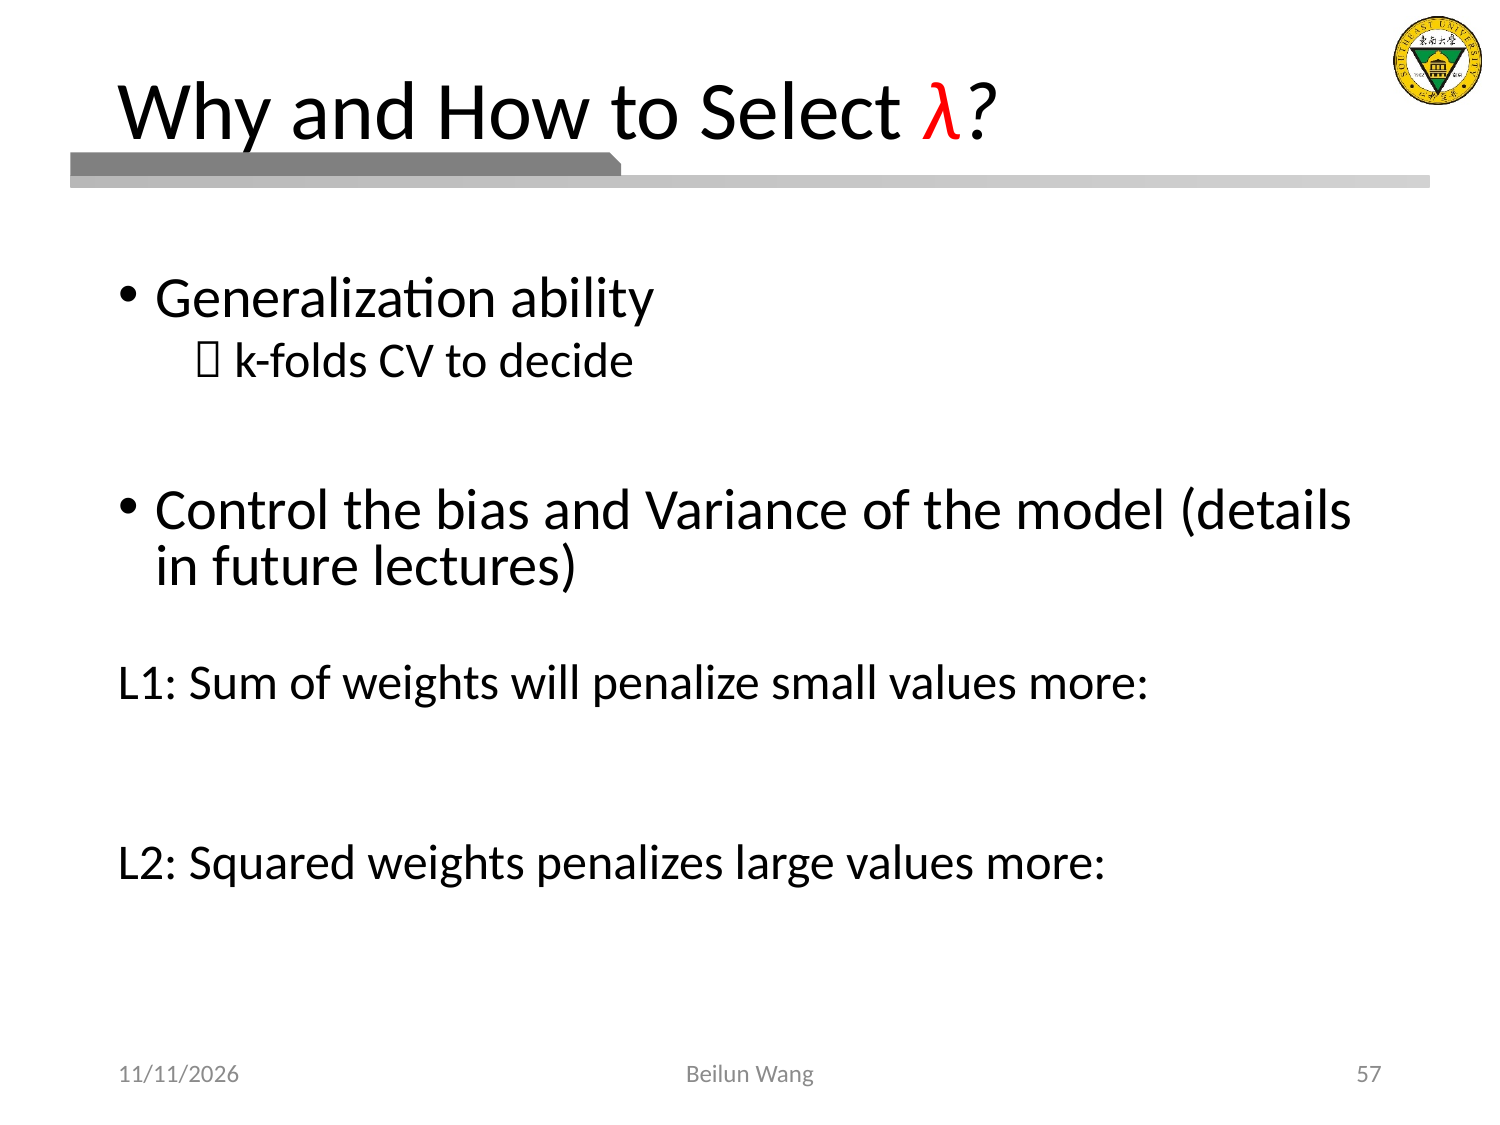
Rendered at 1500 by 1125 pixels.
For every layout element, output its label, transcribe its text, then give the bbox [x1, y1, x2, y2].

slide_number 57 [1059, 1042, 1397, 1103]
text_box L1: Sum of weights will penalize small values more: L2: Squared weights penalizes large values more: [103, 641, 1176, 897]
title Why and How to Select λ? [103, 59, 1361, 156]
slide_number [103, 1042, 441, 1103]
picture [1393, 16, 1482, 105]
footer Beilun Wang [496, 1042, 1004, 1103]
